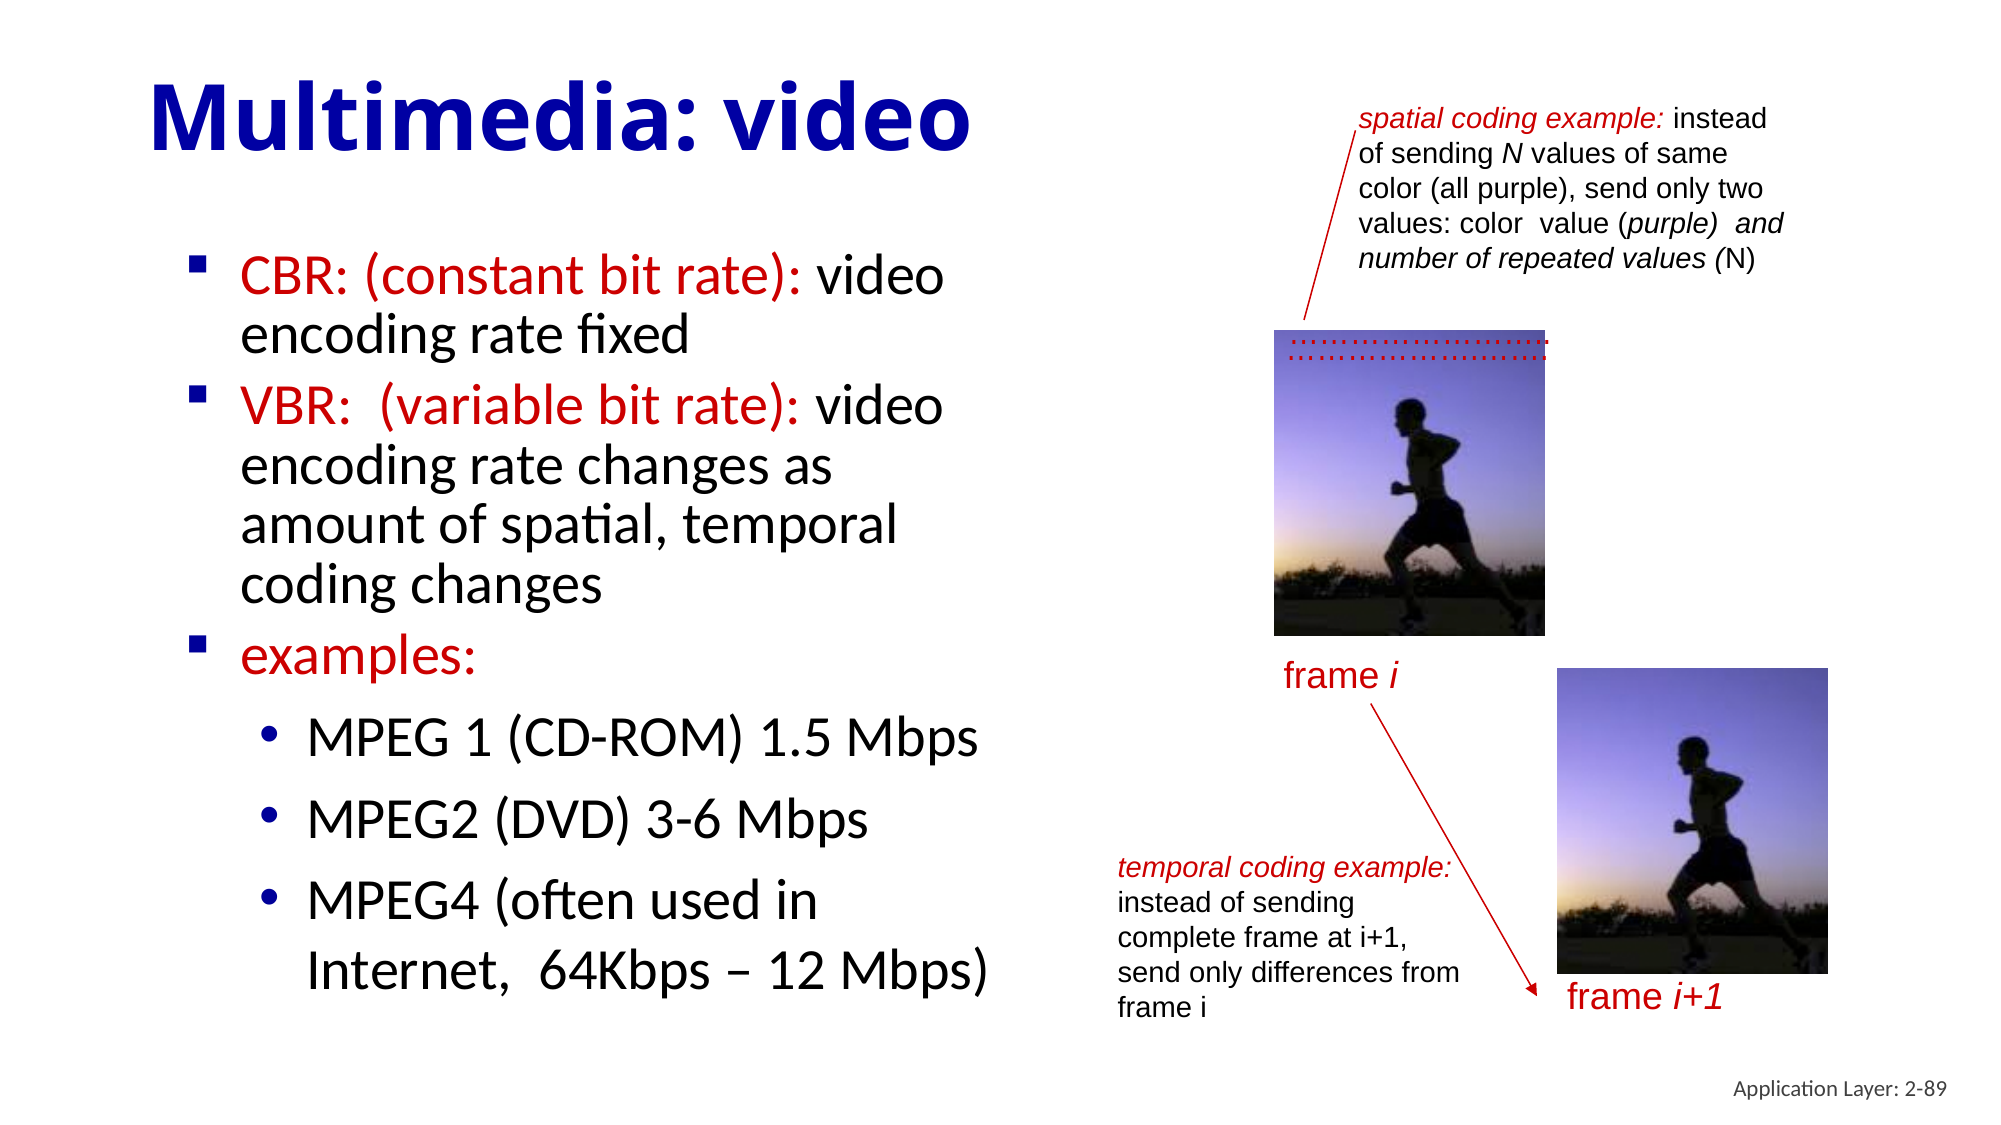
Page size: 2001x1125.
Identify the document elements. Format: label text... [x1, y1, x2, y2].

text_box CBR: (constant bit rate): video encoding rate fixed VBR: (variable bit rate): video encoding rate changes as amount of spatial, temporal coding changes examples: MPEG 1 (CD-ROM) 1.5 Mbps MPEG2 (DVD) 3-6 Mbps MPEG4 (often used in Internet, 64Kbps – 12 Mbps) [169, 239, 1032, 1045]
title Multimedia: video [131, 47, 1856, 195]
slide_number Application Layer: 2-89 [1512, 1056, 1963, 1117]
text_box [1102, 92, 1828, 1033]
